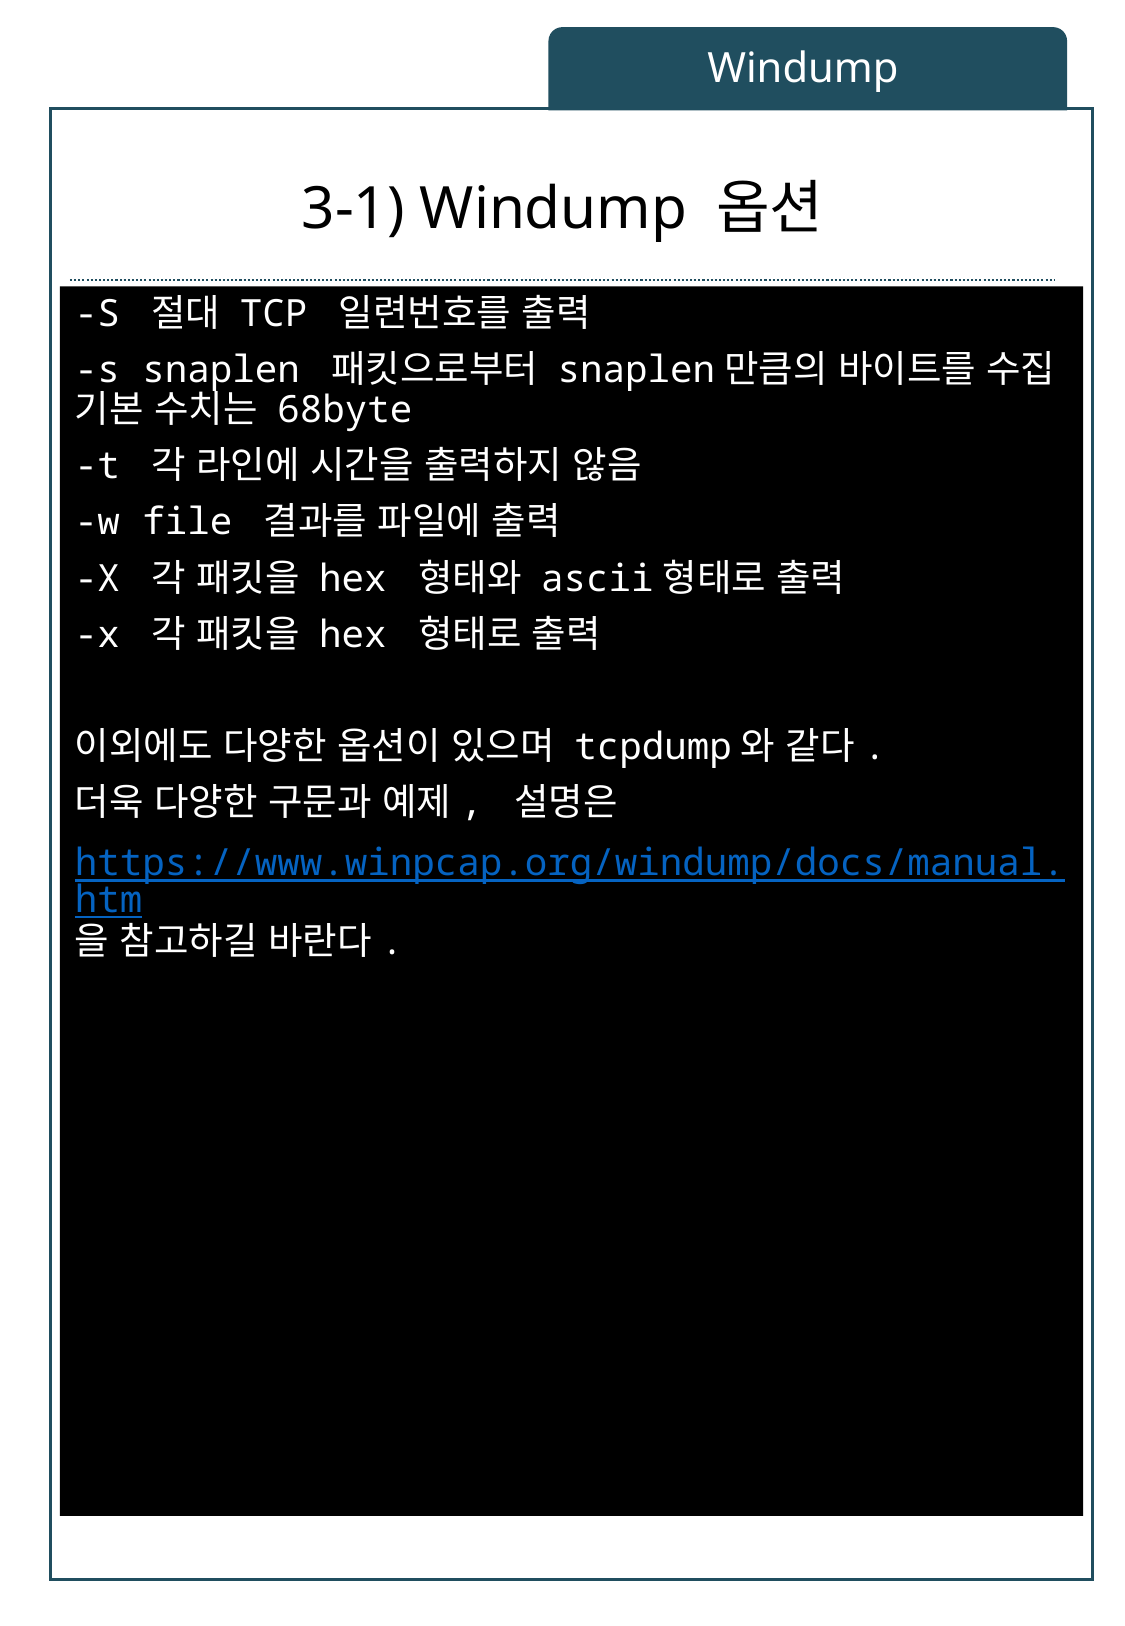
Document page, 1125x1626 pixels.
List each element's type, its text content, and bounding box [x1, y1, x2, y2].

text_box [50, 108, 1093, 1581]
title 3-1) Windump 옵션 [77, 152, 1048, 267]
text_box [547, 26, 1069, 112]
text_box -S 절대 TCP 일련번호를 출력 -s snaplen 패킷으로부터 snaplen만큼의 바이트를 수집 기본 수치는 68byte -t 각 라인에 시간을 출력하지 않음 -w file 결과를 파일에 출력 -X 각 패킷을 hex 형태와 ascii형태로 출력 -x 각 패킷을 hex 형태로 출력 이외에도 다양한 옵션이 있으며 tcpdump와 같다. 더욱 다양한 구문과 예제, 설명은 https://www.winpcap.org/windump/docs/manual.htm을 참고하길 바란다. [59, 286, 1084, 1516]
text_box Windump [560, 35, 1046, 103]
